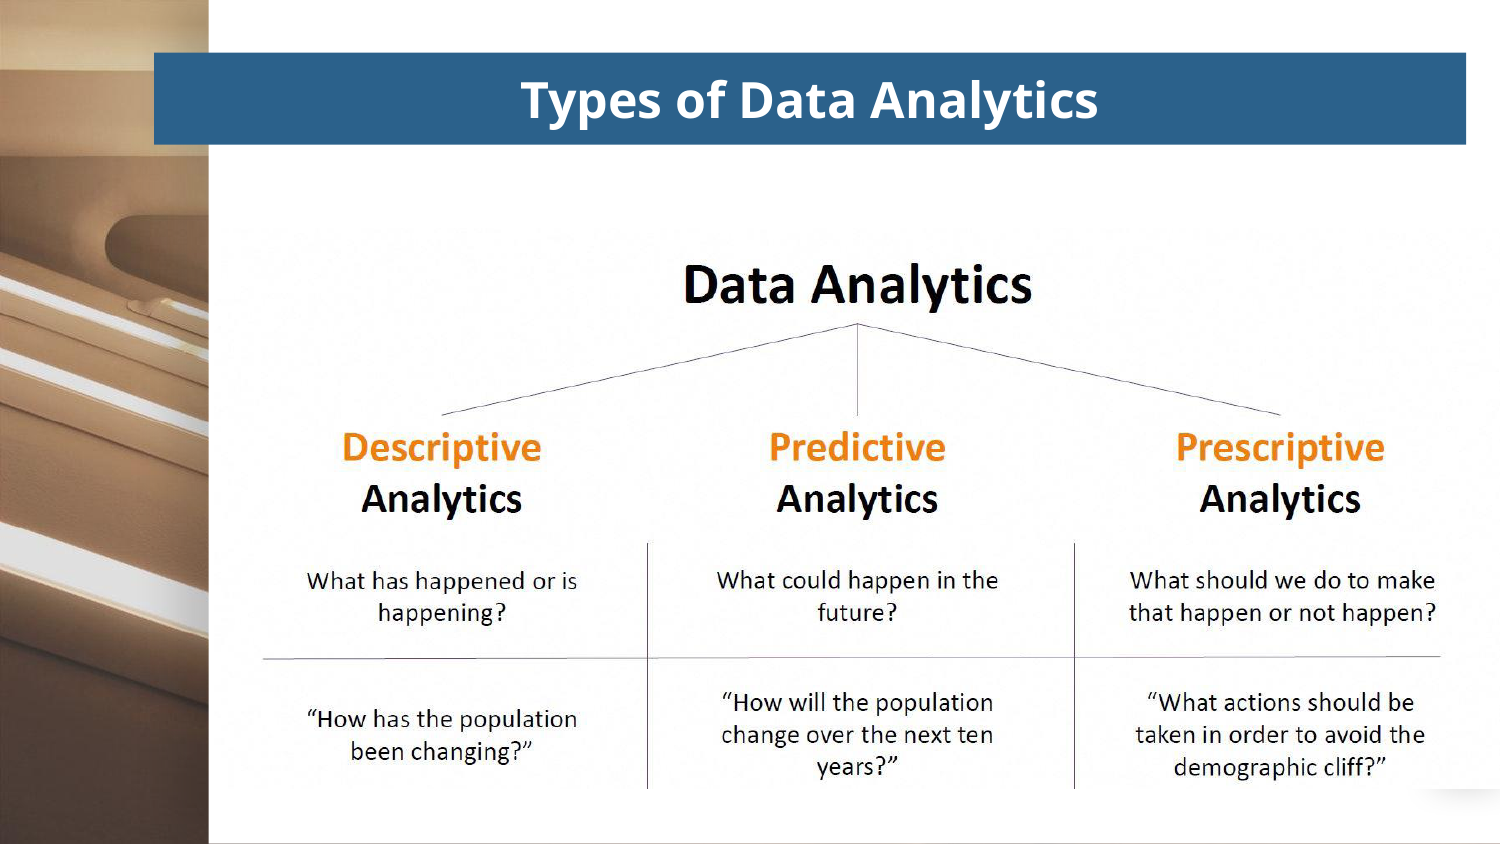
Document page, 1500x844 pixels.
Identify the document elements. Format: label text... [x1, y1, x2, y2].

text_box Types of Data Analytics [154, 52, 1467, 145]
picture [0, 0, 208, 844]
picture [214, 228, 1500, 790]
